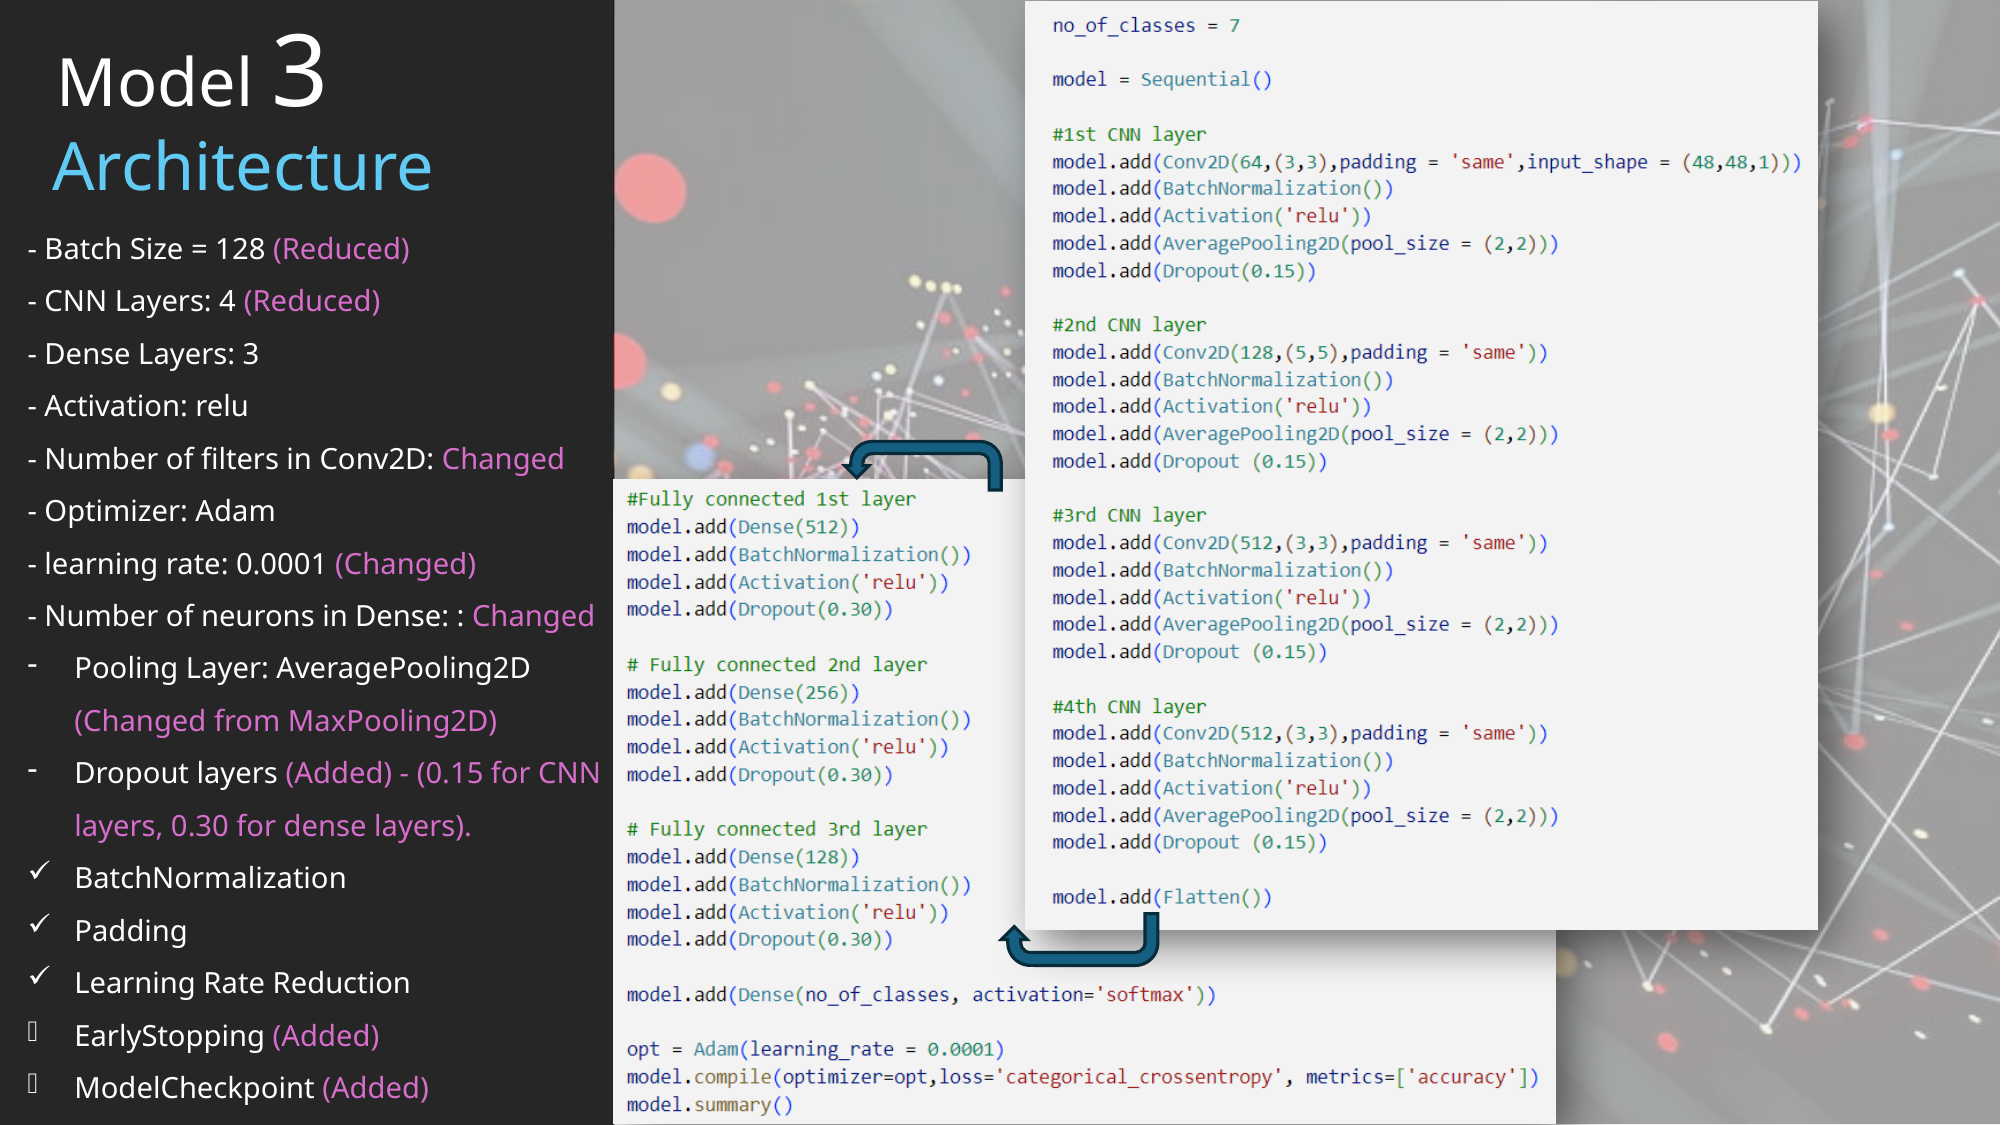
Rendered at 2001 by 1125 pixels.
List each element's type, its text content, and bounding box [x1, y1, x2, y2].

text_box [0, 0, 612, 1125]
text_box Model 3 [41, 12, 559, 148]
text_box Architecture [37, 125, 499, 217]
picture [612, 0, 2000, 1124]
text_box - Batch Size = 128 (Reduced) - CNN Layers: 4 (Reduced) - Dense Layers: 3 - Activation: relu - Number of filters in Conv2D: Changed - Optimizer: Adam - learning rate: 0.0001 (Changed) - Number of neurons in Dense: : Changed Pooling Layer: AveragePooling2D (Changed from MaxPooling2D) Dropout layers (Added) - (0.15 for CNN layers, 0.30 for dense layers). BatchNormalization Padding Learning Rate Reduction EarlyStopping (Added) ModelCheckpoint (Added) [12, 205, 612, 1125]
